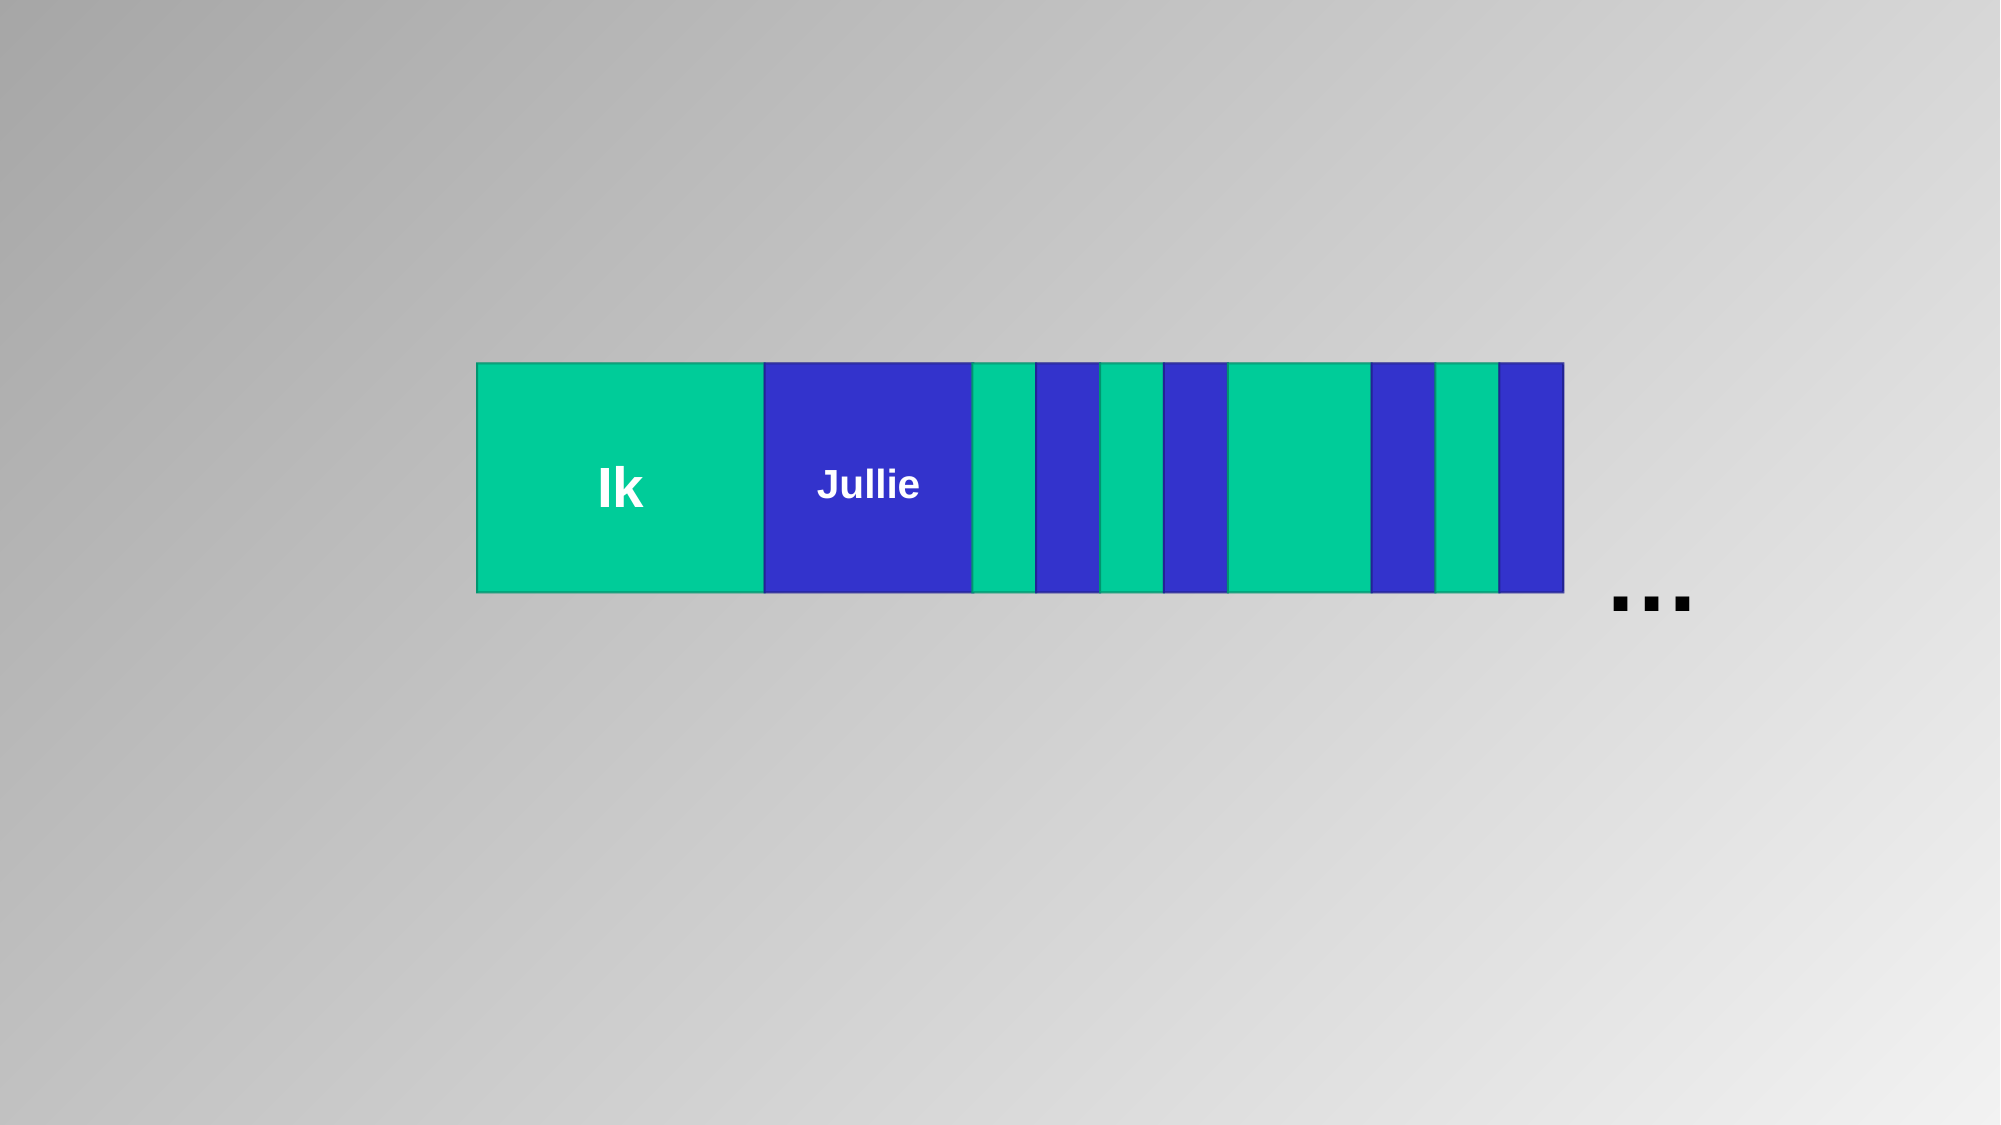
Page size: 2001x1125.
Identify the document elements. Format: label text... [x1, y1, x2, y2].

text_box [1102, 365, 1162, 591]
text_box [974, 365, 1035, 591]
text_box [1437, 365, 1498, 591]
text_box [479, 365, 763, 591]
text_box Ik [595, 450, 647, 520]
text_box [1226, 362, 1370, 594]
text_box [1038, 365, 1099, 591]
text_box [1035, 362, 1099, 594]
text_box [1165, 365, 1226, 591]
text_box [763, 362, 971, 594]
text_box [1229, 365, 1370, 591]
text_box … [1601, 513, 1703, 631]
text_box [971, 362, 1035, 594]
text_box [1162, 362, 1226, 594]
text_box [766, 365, 971, 591]
text_box [1498, 362, 1565, 594]
text_box Jullie [814, 458, 924, 507]
text_box [1434, 362, 1498, 594]
text_box [1373, 365, 1434, 591]
text_box [1099, 362, 1162, 594]
text_box [1370, 362, 1434, 594]
text_box [1501, 365, 1562, 591]
text_box [476, 362, 763, 594]
